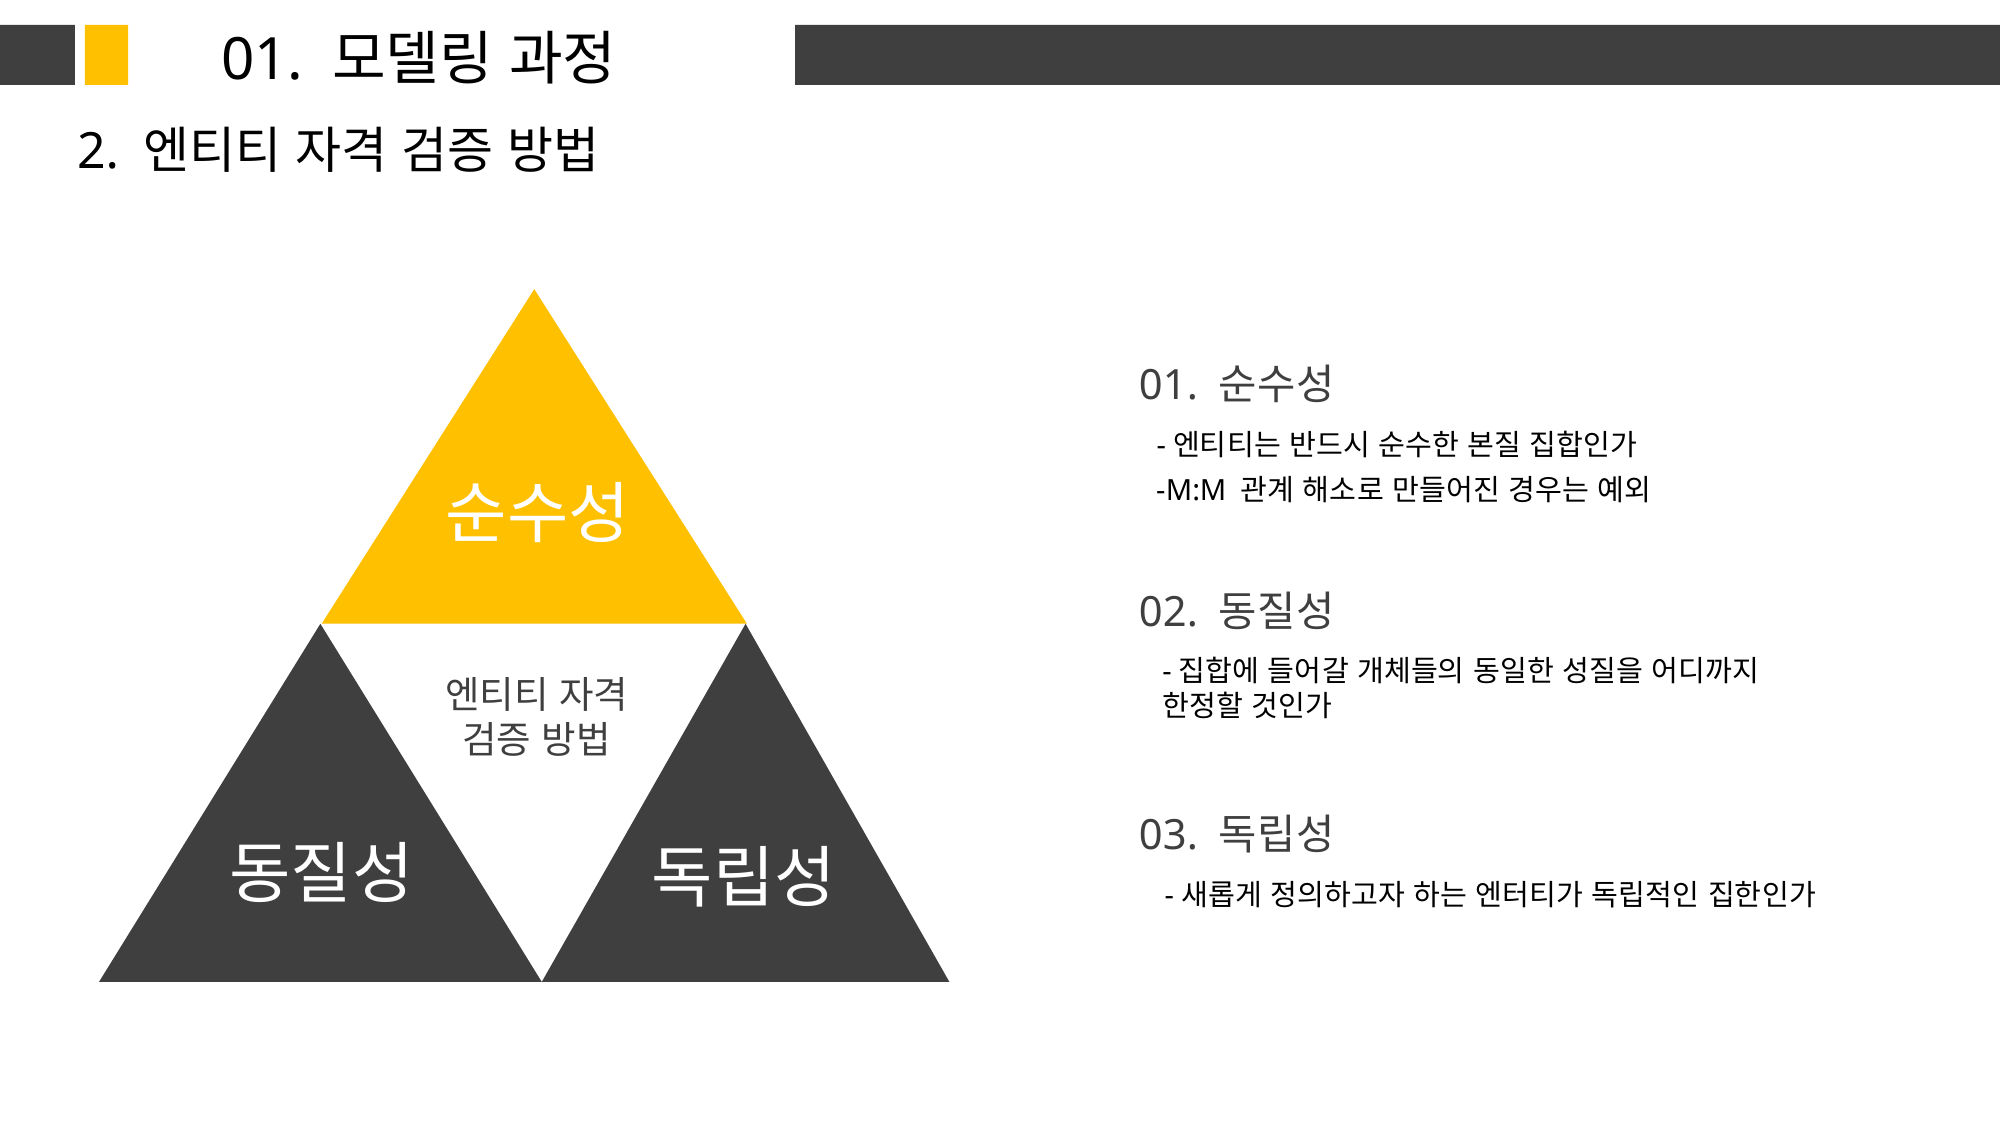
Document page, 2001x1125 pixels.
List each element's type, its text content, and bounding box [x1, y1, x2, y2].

text_box 01. 순수성 [1124, 350, 1350, 416]
text_box 03. 독립성 [1124, 801, 1350, 866]
text_box [321, 287, 749, 625]
text_box [97, 621, 542, 984]
text_box [84, 24, 129, 86]
text_box -M:M 관계 해소로 만들어진 경우는 예외 [1141, 463, 1667, 514]
text_box [539, 621, 952, 984]
text_box [794, 24, 2000, 86]
text_box -엔티티는 반드시 순수한 본질 집합인가 [1141, 418, 1654, 463]
text_box -집합에 들어갈 개체들의 동일한 성질을 어디까지 한정할 것인가 [1147, 644, 1775, 730]
text_box 2. 엔티티 자격 검증 방법 [62, 110, 616, 186]
text_box 순수성 [430, 463, 646, 559]
text_box -새롭게 정의하고자 하는 엔터티가 독립적인 집한인가 [1149, 868, 1832, 919]
text_box 02. 동질성 [1124, 577, 1350, 642]
text_box 엔티티 자격 검증 방법 [430, 663, 644, 769]
text_box 독립성 [636, 826, 852, 922]
text_box 01. 모델링 과정 [206, 13, 632, 99]
text_box [0, 24, 76, 86]
text_box 동질성 [214, 823, 429, 918]
